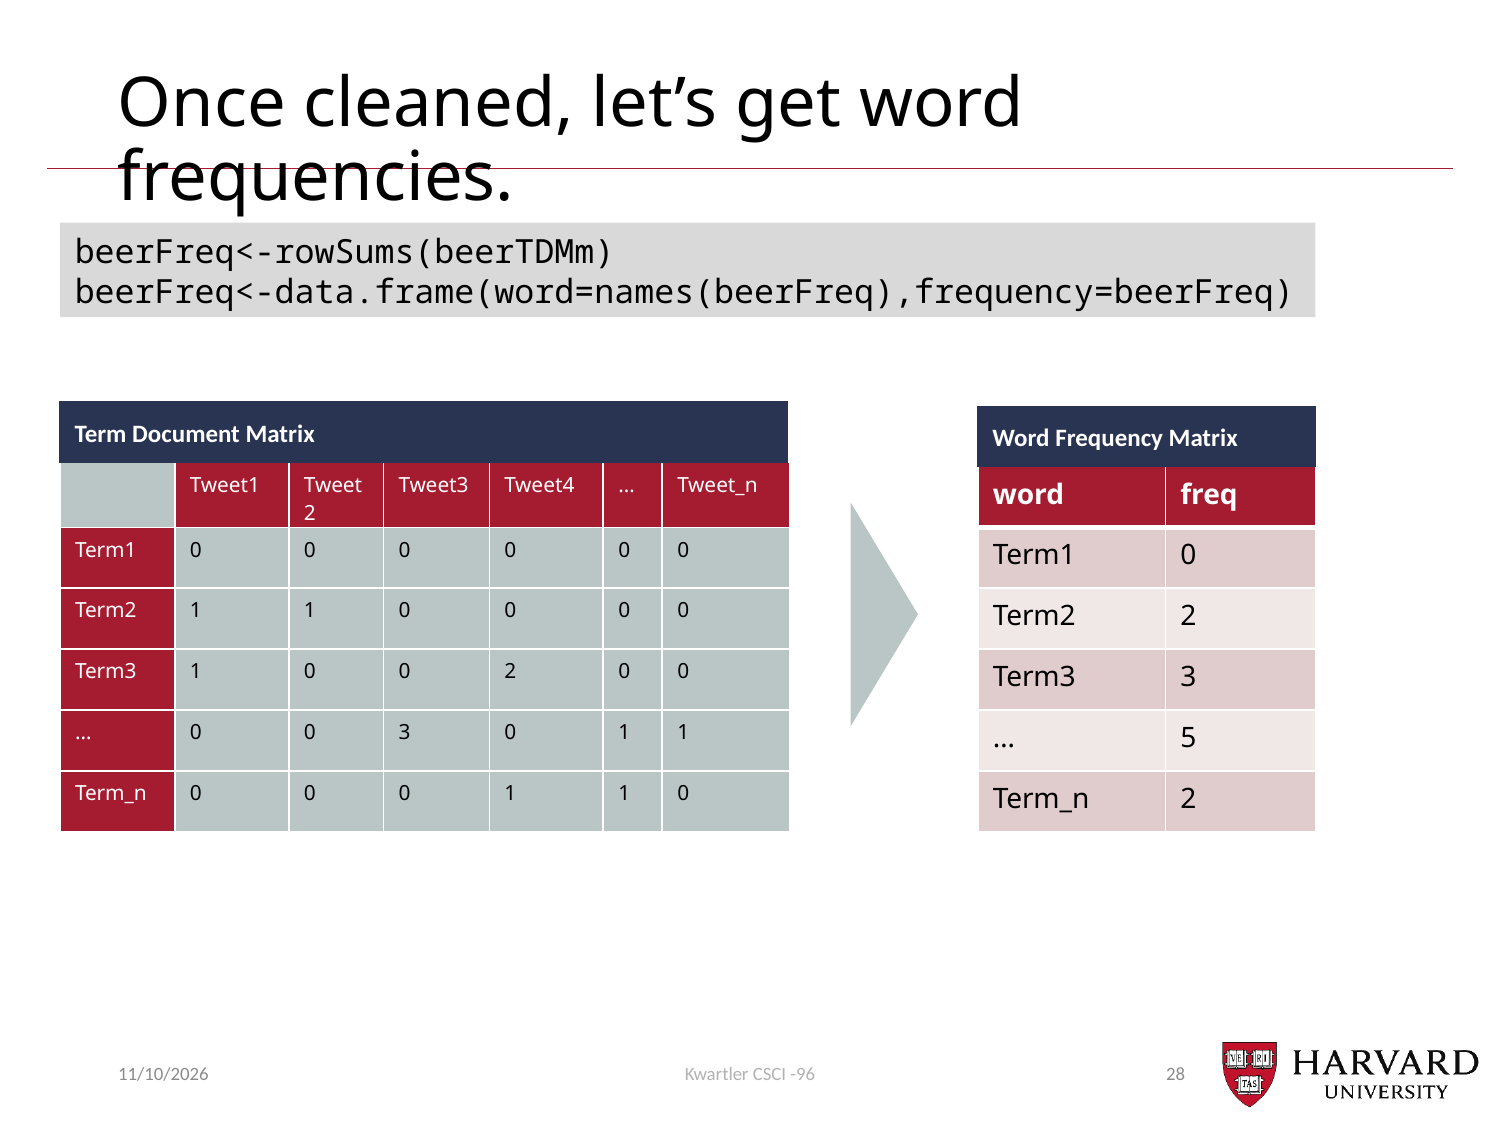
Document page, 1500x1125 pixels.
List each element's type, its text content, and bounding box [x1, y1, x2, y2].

table_cell 1 [490, 772, 602, 831]
table_cell 0 [290, 528, 383, 587]
table_cell 0 [490, 528, 602, 587]
text_box Once cleaned, let’s get word frequencies. [103, 59, 1397, 157]
footer Kwartler CSCI -96 [496, 1042, 1004, 1103]
table_cell Term2 [979, 589, 1165, 648]
table_header Tweet4 [490, 463, 602, 527]
table_cell 0 [384, 589, 489, 648]
table_cell 0 [290, 772, 383, 831]
table_cell Term3 [61, 650, 174, 709]
table_cell … [61, 711, 174, 770]
table_header freq [1166, 468, 1315, 525]
table_cell 3 [384, 711, 489, 770]
table_cell 0 [604, 528, 661, 587]
slide_number 28 [1059, 1042, 1200, 1103]
table_cell 0 [663, 650, 789, 709]
table_cell 2 [490, 650, 602, 709]
table_cell 5 [1166, 711, 1315, 770]
table_cell 1 [663, 711, 789, 770]
table_header Tweet_n [663, 463, 789, 527]
table_cell … [979, 711, 1165, 770]
table_cell 1 [290, 589, 383, 648]
table_header word [979, 468, 1165, 525]
table_cell Term1 [61, 528, 174, 587]
table_header [61, 463, 174, 527]
table_cell Term1 [979, 530, 1165, 587]
table_cell 0 [290, 650, 383, 709]
table_cell 1 [604, 711, 661, 770]
table_cell 1 [176, 650, 288, 709]
table_cell 3 [1166, 650, 1315, 709]
table_cell 0 [663, 772, 789, 831]
table_cell 1 [604, 772, 661, 831]
table_cell 0 [1166, 530, 1315, 587]
table_cell 0 [176, 528, 288, 587]
table_header … [604, 463, 661, 527]
table_cell 2 [1166, 772, 1315, 831]
table_header Tweet3 [384, 463, 489, 527]
table_header Tweet2 [290, 463, 383, 527]
table_cell 0 [384, 528, 489, 587]
table_cell Term3 [979, 650, 1165, 709]
table_cell 0 [176, 772, 288, 831]
table_cell Term_n [61, 772, 174, 831]
table_cell 0 [490, 589, 602, 648]
picture [1200, 1024, 1500, 1125]
table_cell 0 [604, 650, 661, 709]
table_cell 0 [384, 650, 489, 709]
text_box beerFreq<-rowSums(beerTDMm) beerFreq<-data.frame(word=names(beerFreq),frequency=beerFreq) [60, 222, 1316, 318]
text_box [850, 502, 918, 727]
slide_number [103, 1042, 441, 1103]
text_box Term Document Matrix [59, 401, 788, 463]
table_cell 0 [663, 528, 789, 587]
table_cell 2 [1166, 589, 1315, 648]
table_cell 0 [604, 589, 661, 648]
table_cell 0 [663, 589, 789, 648]
table_header Tweet1 [176, 463, 288, 527]
text_box Word Frequency Matrix [977, 406, 1316, 468]
table_cell 1 [176, 589, 288, 648]
table_cell Term2 [61, 589, 174, 648]
table_cell Term_n [979, 772, 1165, 831]
table_cell 0 [384, 772, 489, 831]
table_cell 0 [176, 711, 288, 770]
table_cell 0 [490, 711, 602, 770]
table_cell 0 [290, 711, 383, 770]
